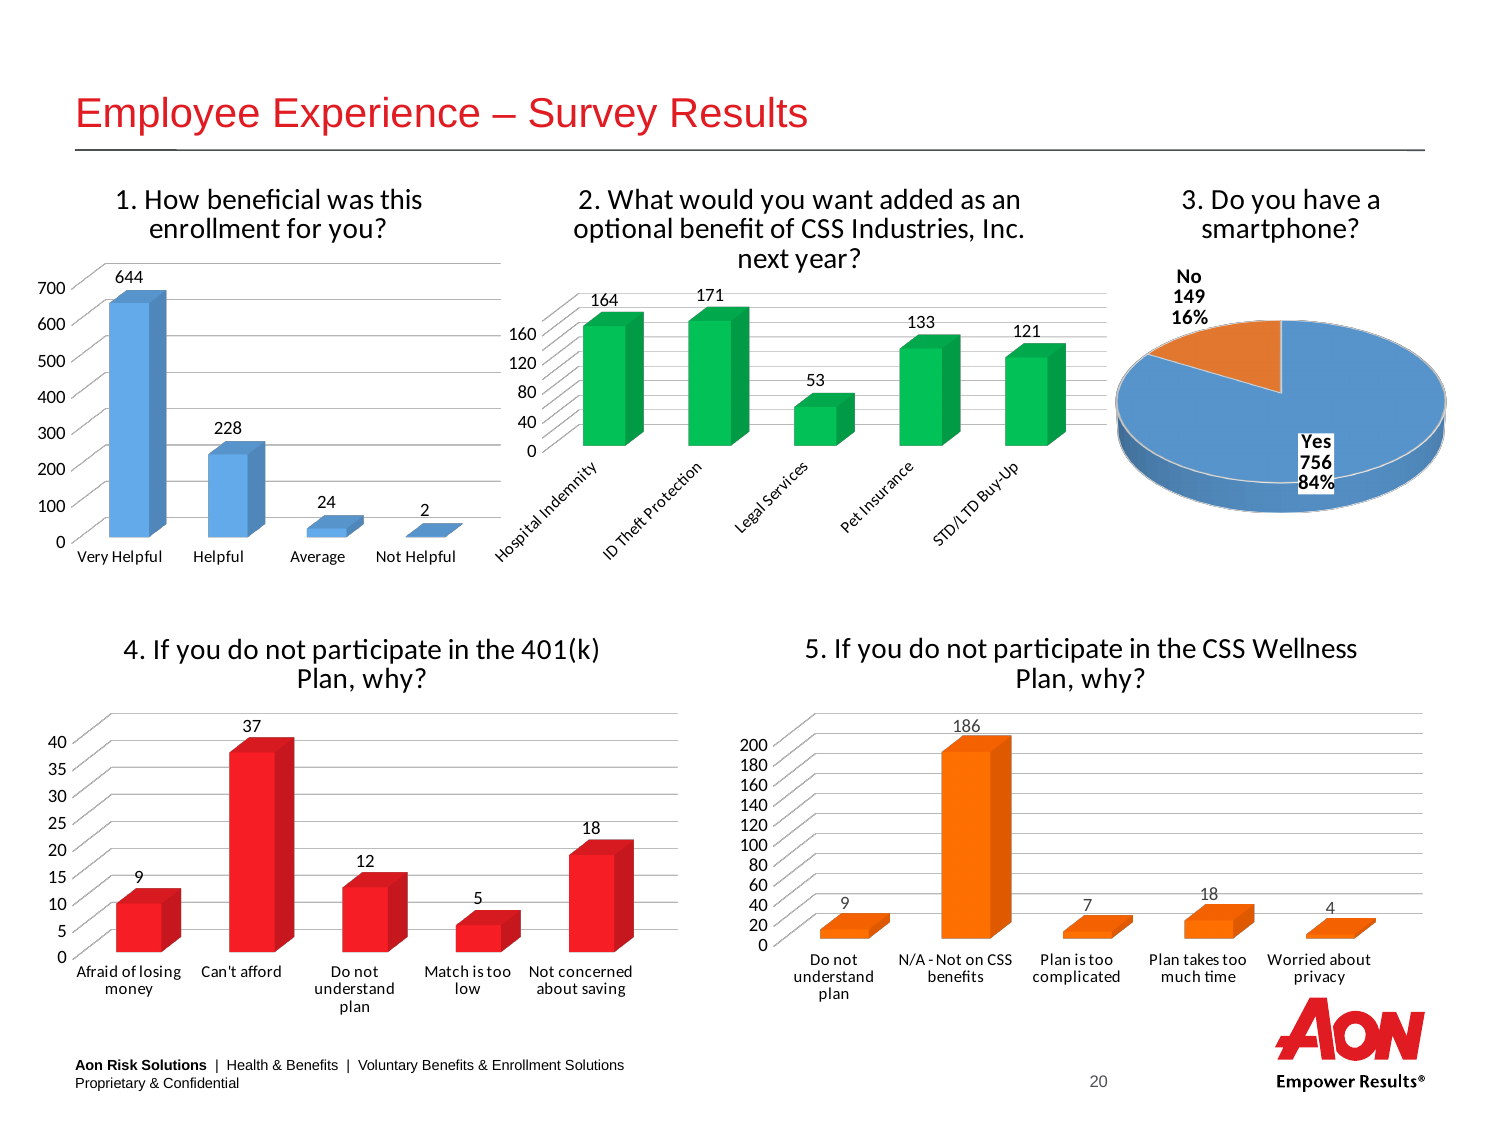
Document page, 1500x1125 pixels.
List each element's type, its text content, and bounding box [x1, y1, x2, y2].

chart [24, 612, 701, 1026]
title Employee Experience – Survey Results [74, 49, 1426, 136]
chart [712, 612, 1451, 1013]
chart [24, 162, 1500, 576]
